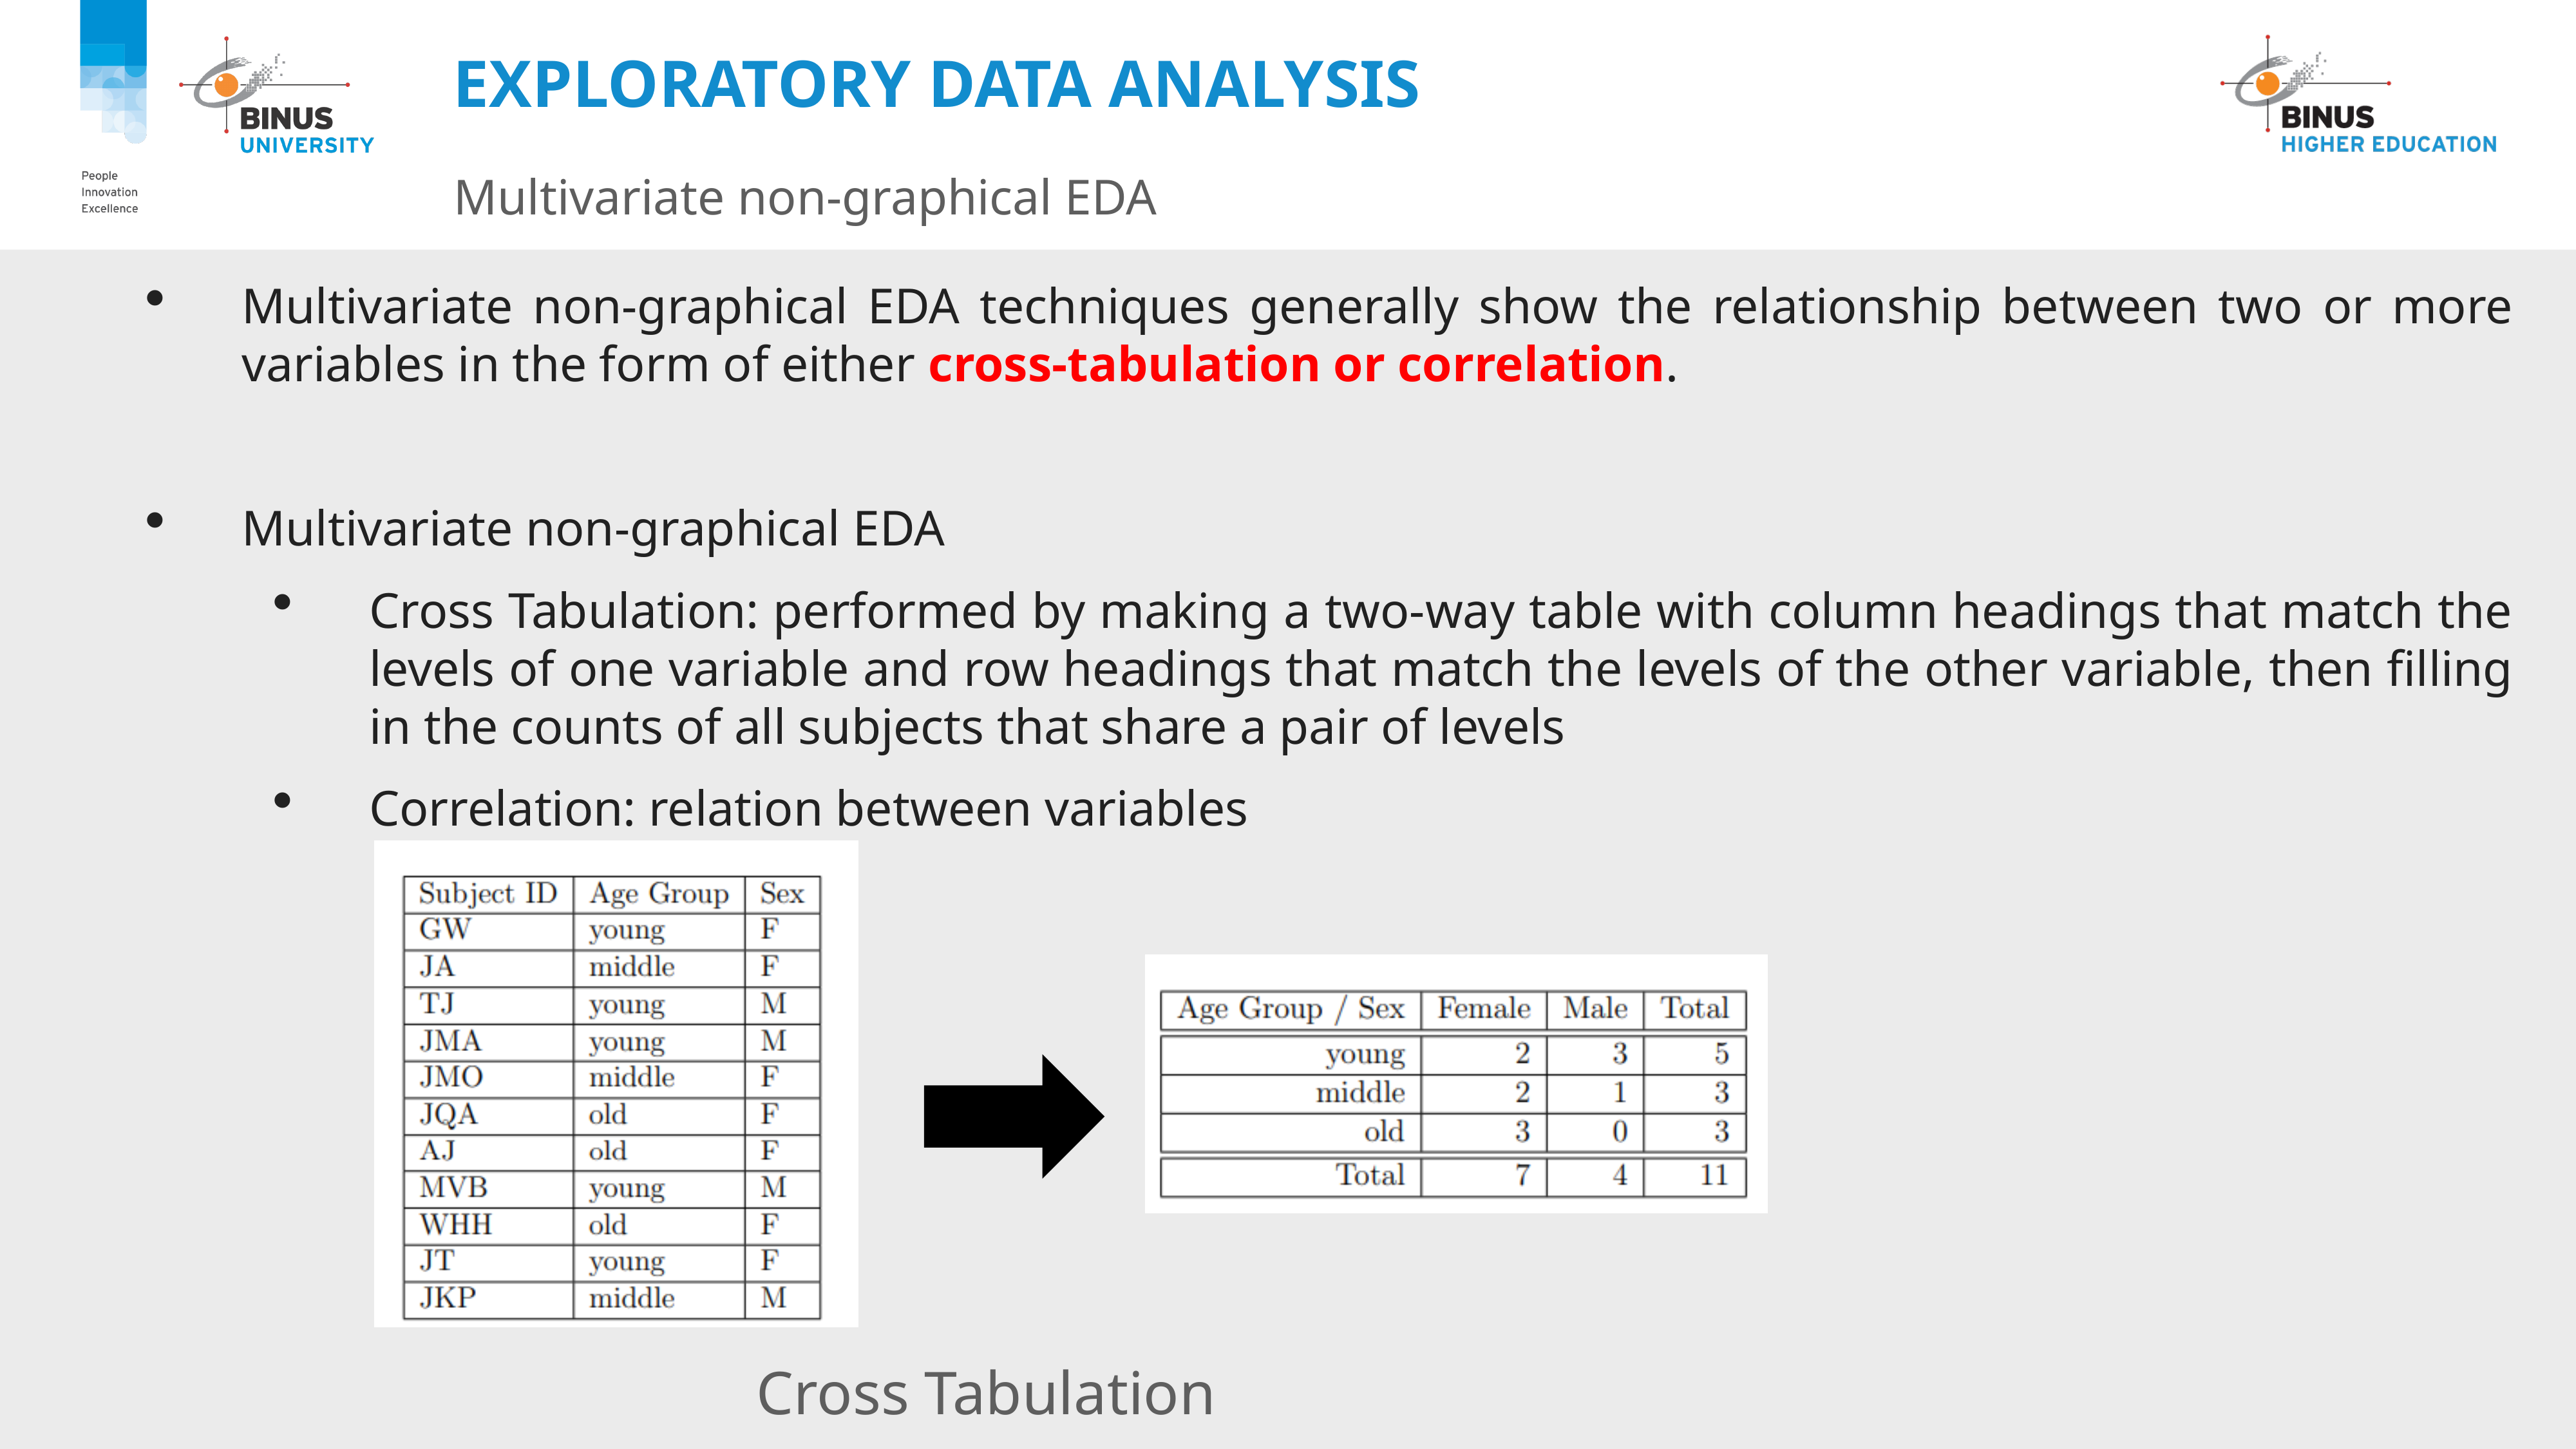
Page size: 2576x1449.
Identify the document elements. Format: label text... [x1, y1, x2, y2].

picture [174, 25, 374, 161]
picture [81, 146, 146, 213]
text_box [923, 1054, 1105, 1179]
text_box Multivariate non-graphical EDA [448, 161, 1163, 231]
picture [374, 840, 858, 1328]
picture [1145, 954, 1768, 1213]
list Multivariate non-graphical EDA techniques generally show the relationship between two or more variables in the form of either cross-tabulation or correlation. Multivariate non-graphical EDA Cross Tabulation: performed by making a two-way table with column headings that match the levels of one variable and row headings that match the levels of the other variable, then filling in the counts of all subjects that share a pair of levels Correlation: relation between variables [48, 270, 2520, 1449]
picture [2199, 0, 2496, 156]
text_box Cross Tabulation [751, 1350, 1222, 1432]
picture [80, 66, 147, 144]
title Exploratory Data Analysis [448, 52, 2003, 108]
